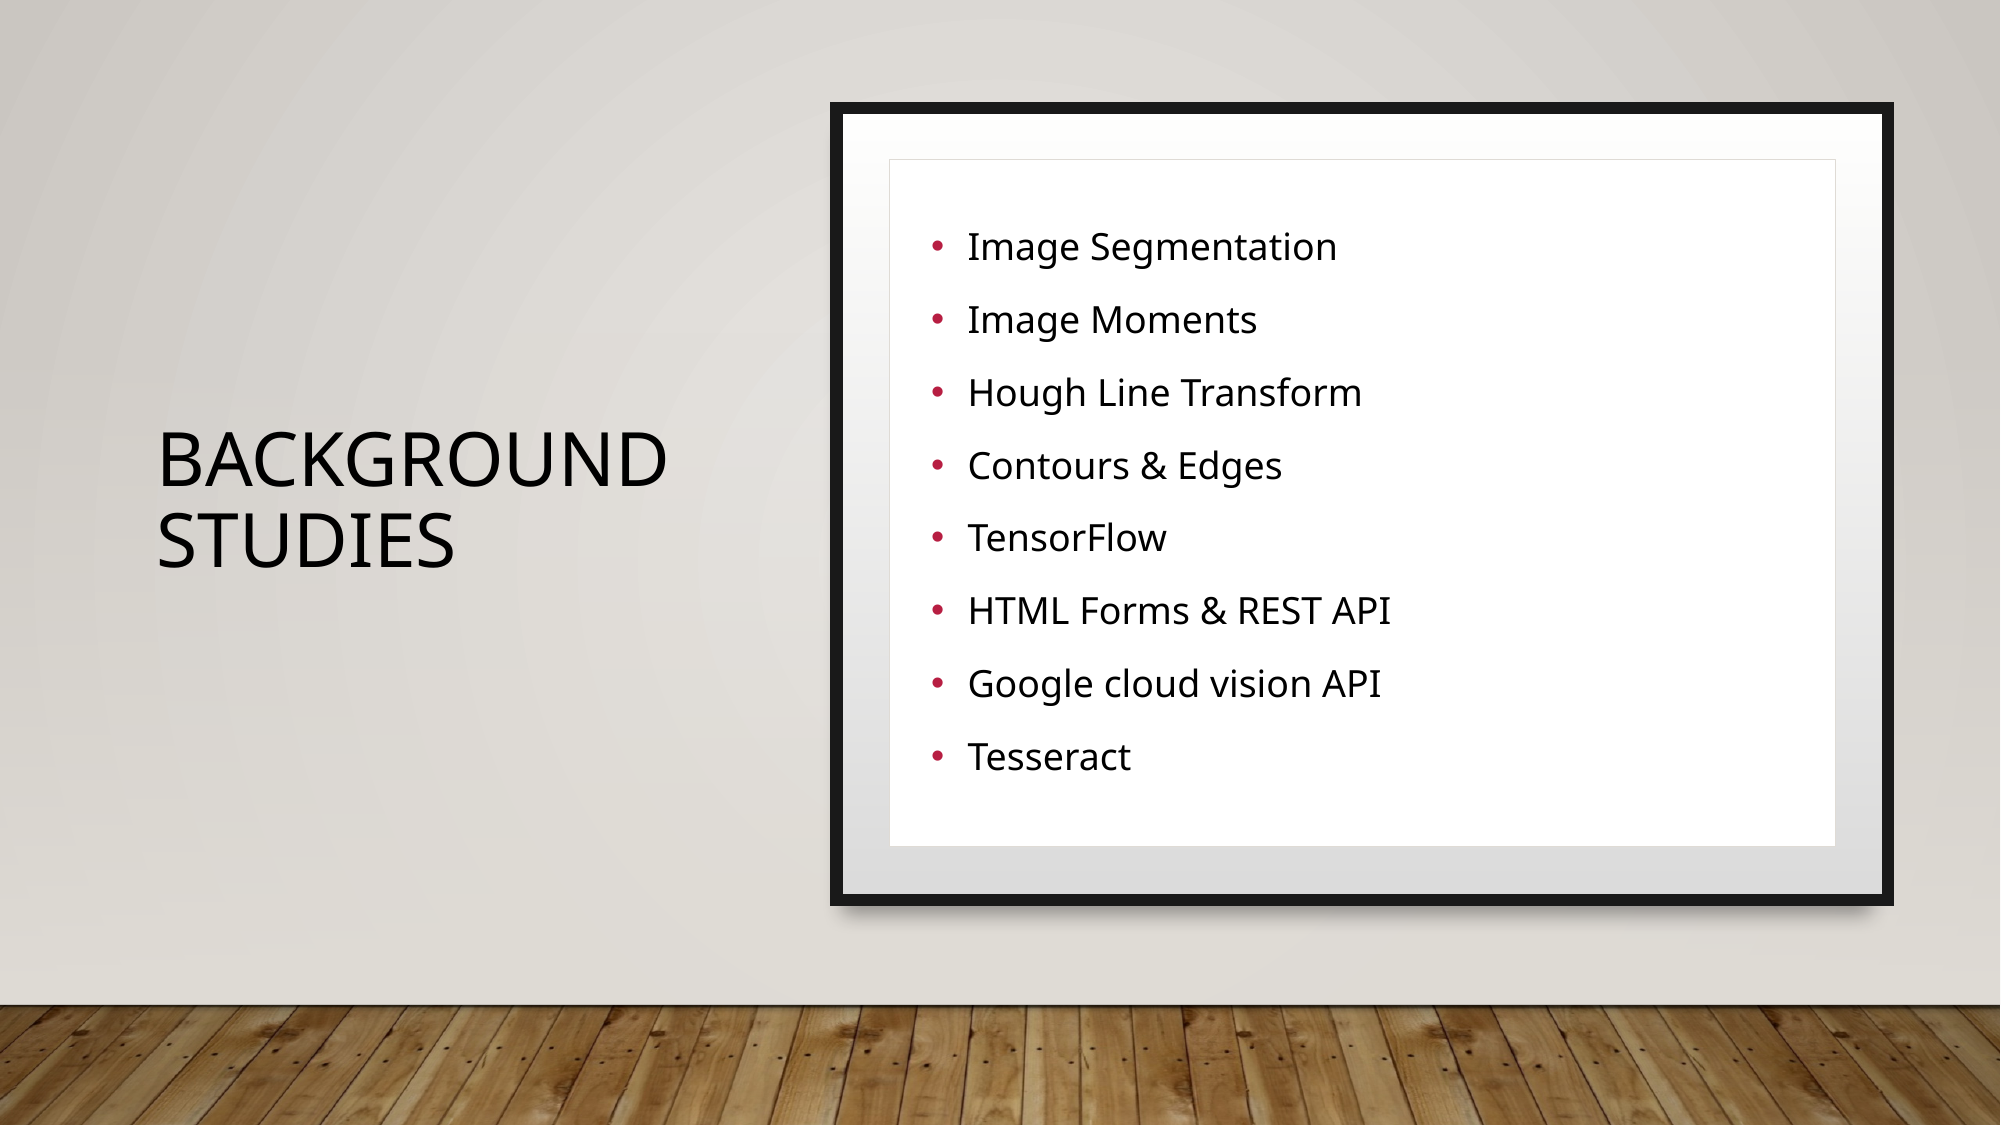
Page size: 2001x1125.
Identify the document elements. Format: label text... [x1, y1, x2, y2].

picture [0, 1006, 2000, 1125]
text_box [0, 0, 2000, 330]
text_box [836, 104, 1889, 902]
title Background Studies [141, 186, 764, 820]
text_box [0, 330, 2000, 1004]
